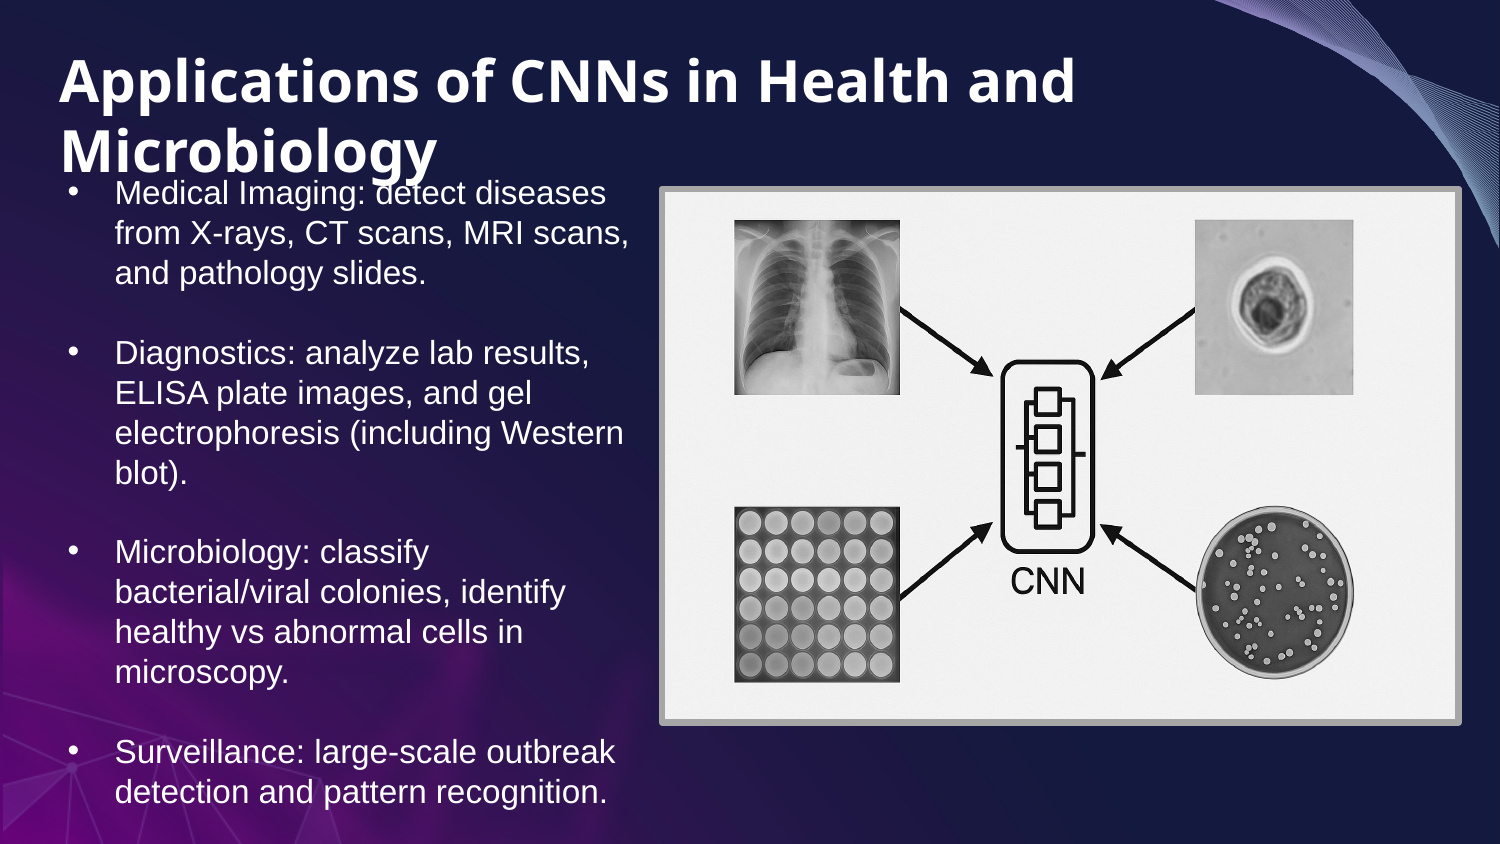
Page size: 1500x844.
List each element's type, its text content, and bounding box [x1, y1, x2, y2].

title Applications of CNNs in Health and Microbiology [44, 28, 1456, 130]
picture [0, 0, 1499, 844]
text_box Medical Imaging: detect diseases from X-rays, CT scans, MRI scans, and pathology slides. Diagnostics: analyze lab results, ELISA plate images, and gel electrophoresis (including Western blot). Microbiology: classify bacterial/viral colonies, identify healthy vs abnormal cells in microscopy. Surveillance: large-scale outbreak detection and pattern recognition. [27, 156, 648, 815]
